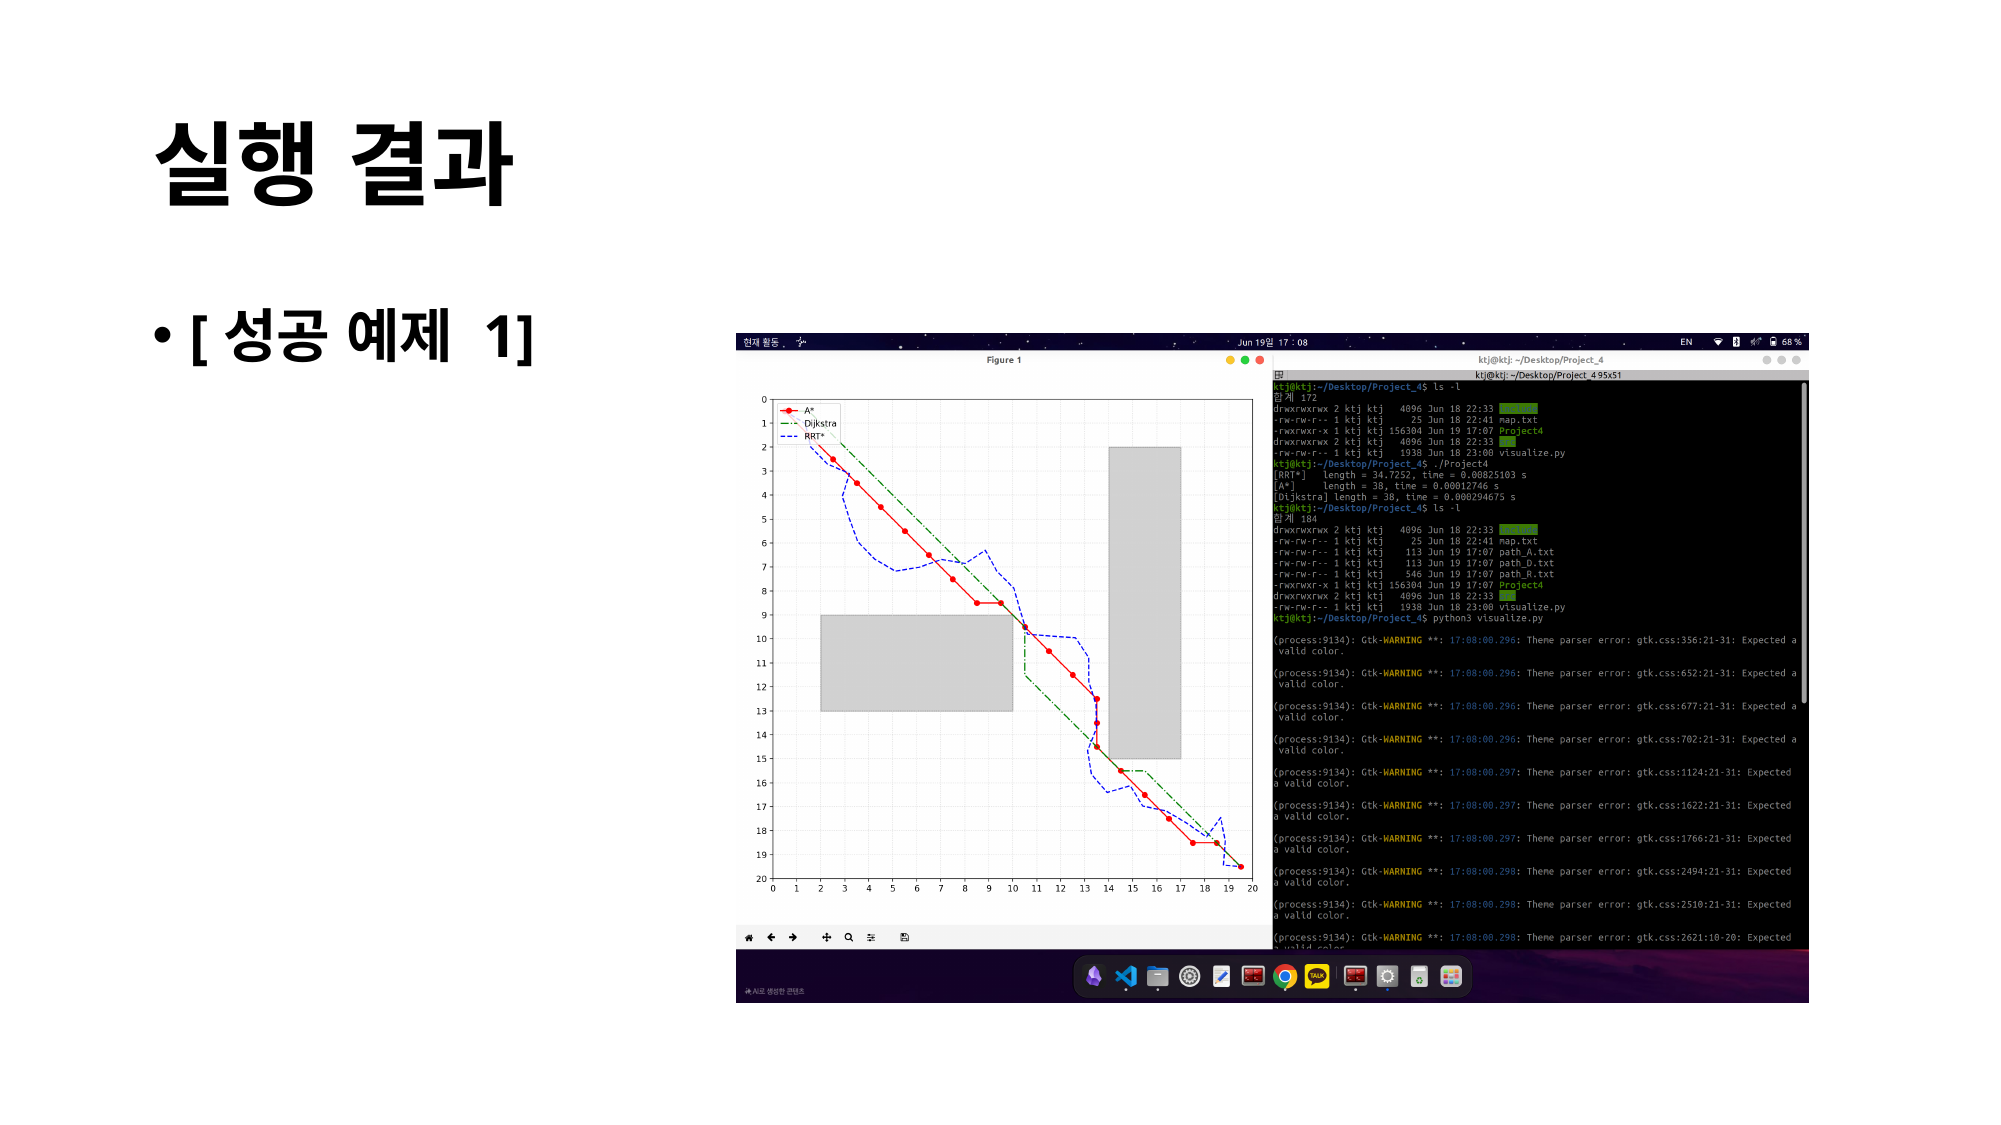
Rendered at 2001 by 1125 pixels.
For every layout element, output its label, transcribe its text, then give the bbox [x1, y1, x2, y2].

title 실행 결과 [137, 59, 1863, 278]
picture [736, 332, 1809, 1004]
list [성공 예제 1] [137, 299, 988, 1014]
